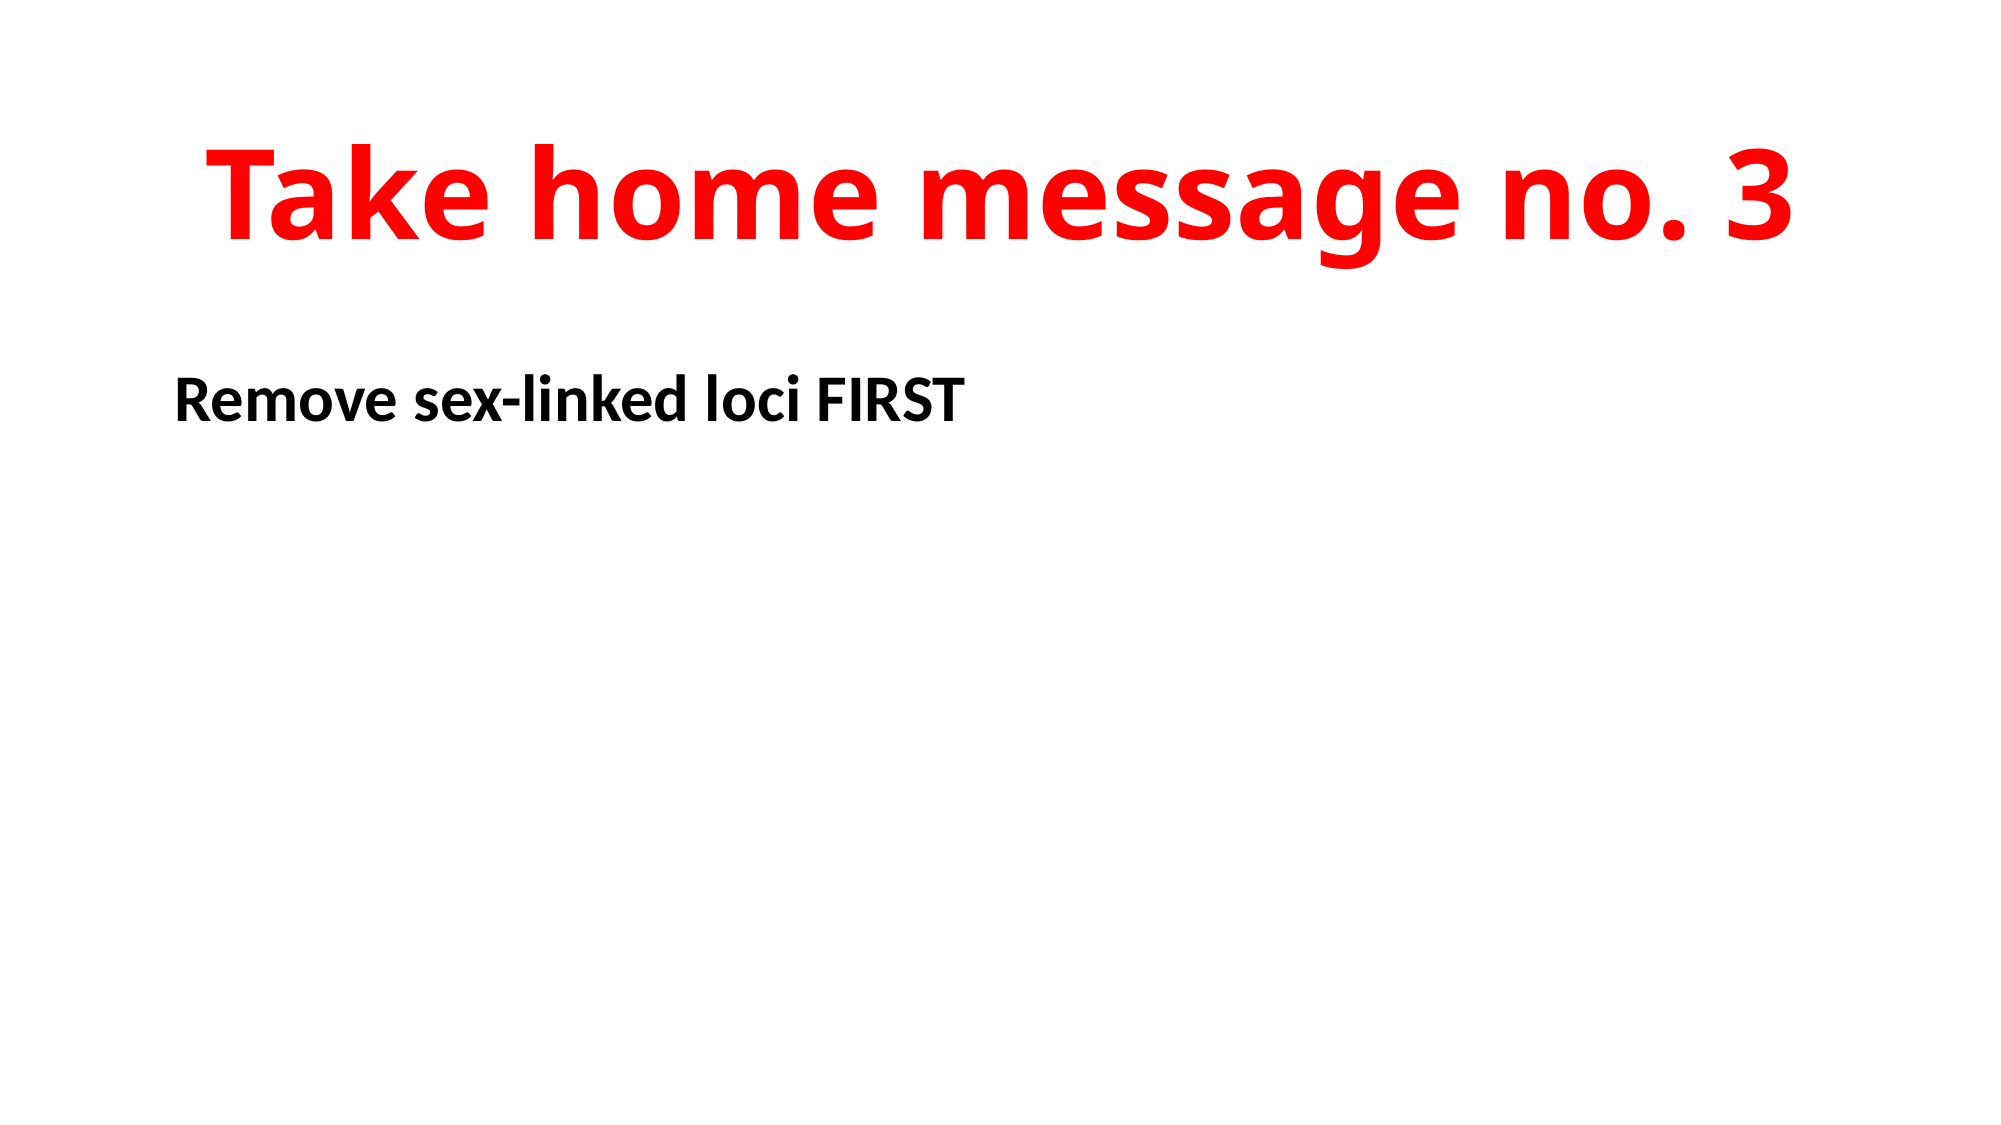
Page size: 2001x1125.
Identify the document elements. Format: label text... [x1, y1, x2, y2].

title Take home message no. 3 [138, 90, 1864, 308]
text_box Remove sex-linked loci FIRST [159, 347, 1539, 443]
